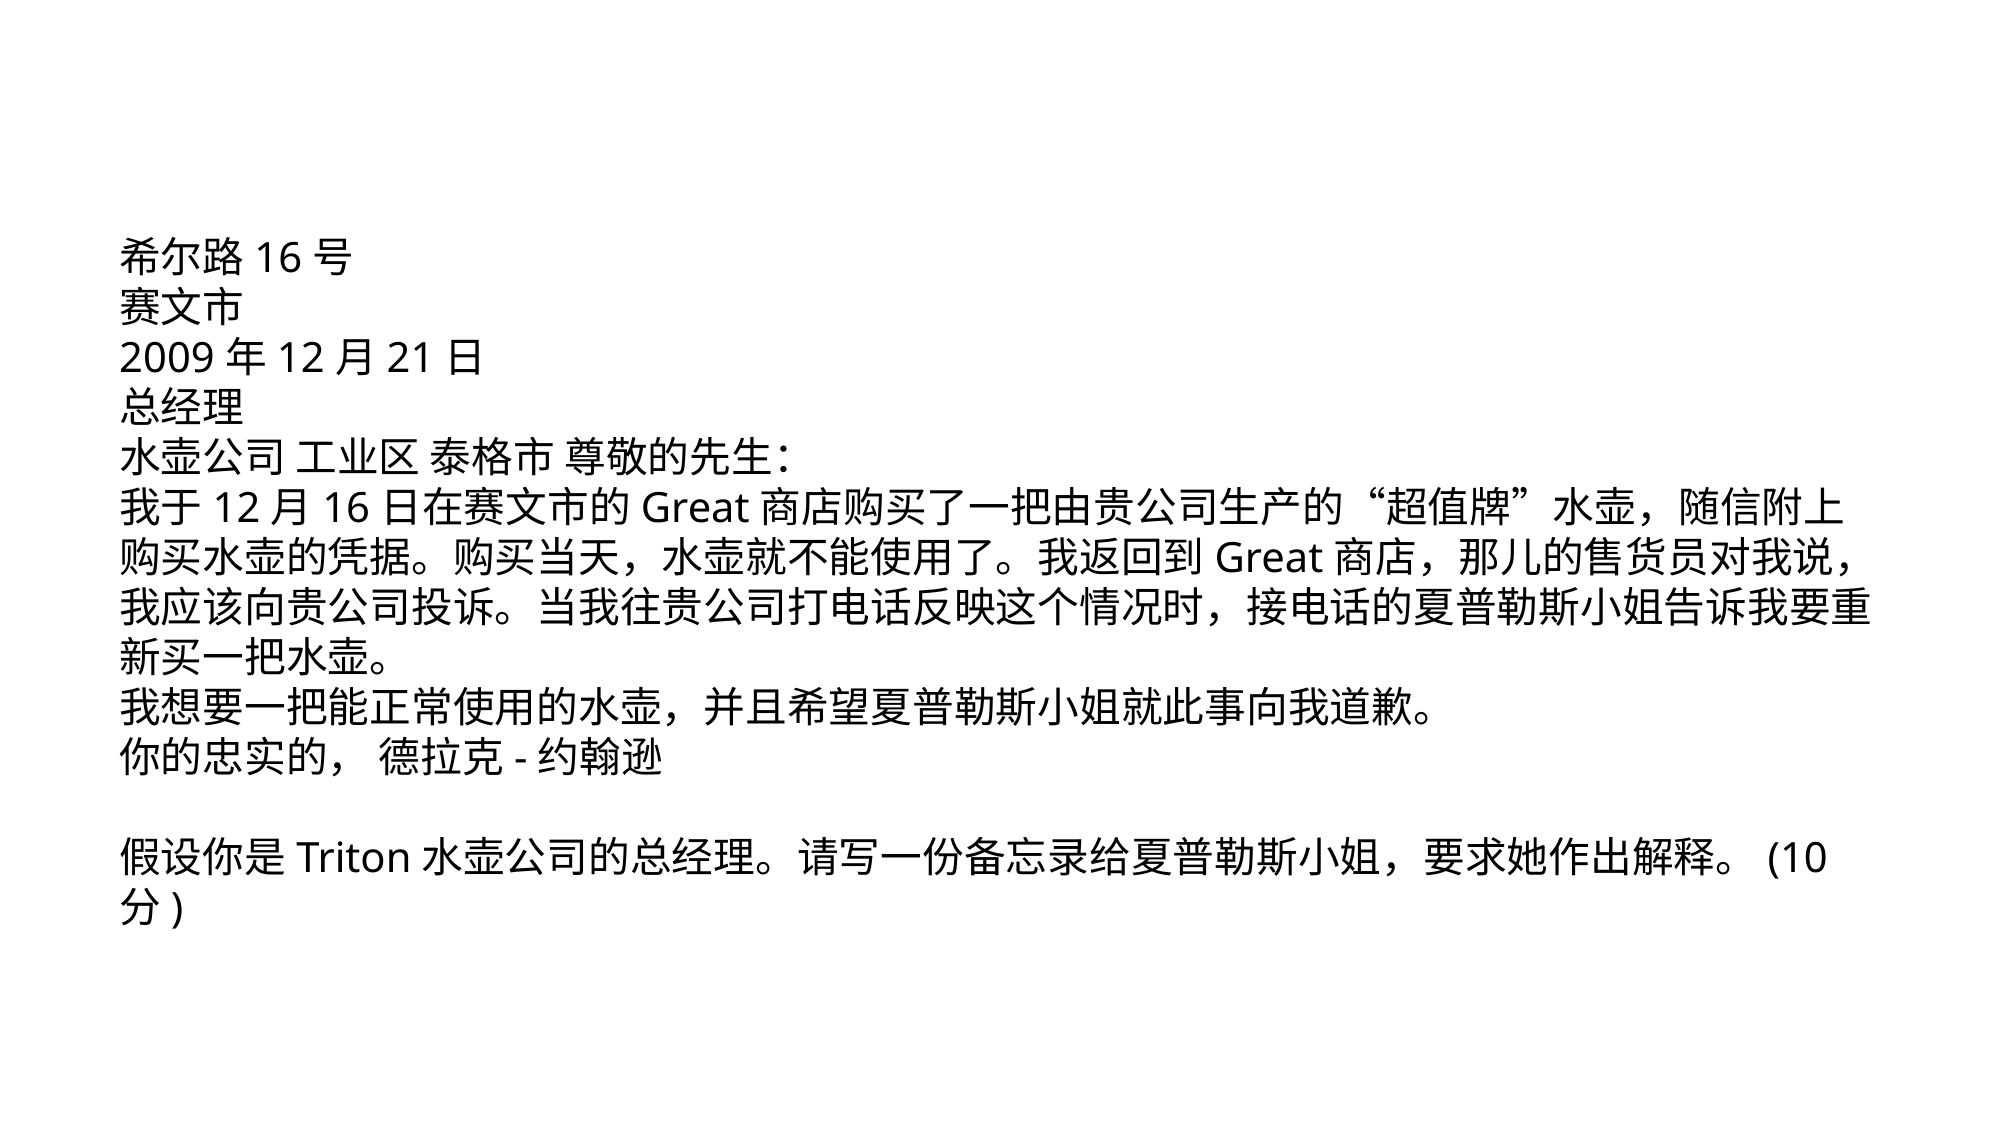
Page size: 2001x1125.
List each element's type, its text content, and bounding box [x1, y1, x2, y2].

text_box 希尔路16号 赛文市 2009年12月21日 总经理 水壶公司 工业区 泰格市 尊敬的先生： 我于12月16日在赛文市的Great商店购买了一把由贵公司生产的“超值牌”水壶，随信附上购买水壶的凭据。购买当天，水壶就不能使用了。我返回到Great商店，那儿的售货员对我说，我应该向贵公司投诉。当我往贵公司打电话反映这个情况时，接电话的夏普勒斯小姐告诉我要重新买一把水壶。 我想要一把能正常使用的水壶，并且希望夏普勒斯小姐就此事向我道歉。 你的忠实的， 德拉克-约翰逊 假设你是Triton水壶公司的总经理。请写一份备忘录给夏普勒斯小姐，要求她作出解释。(10分) [104, 223, 1900, 939]
